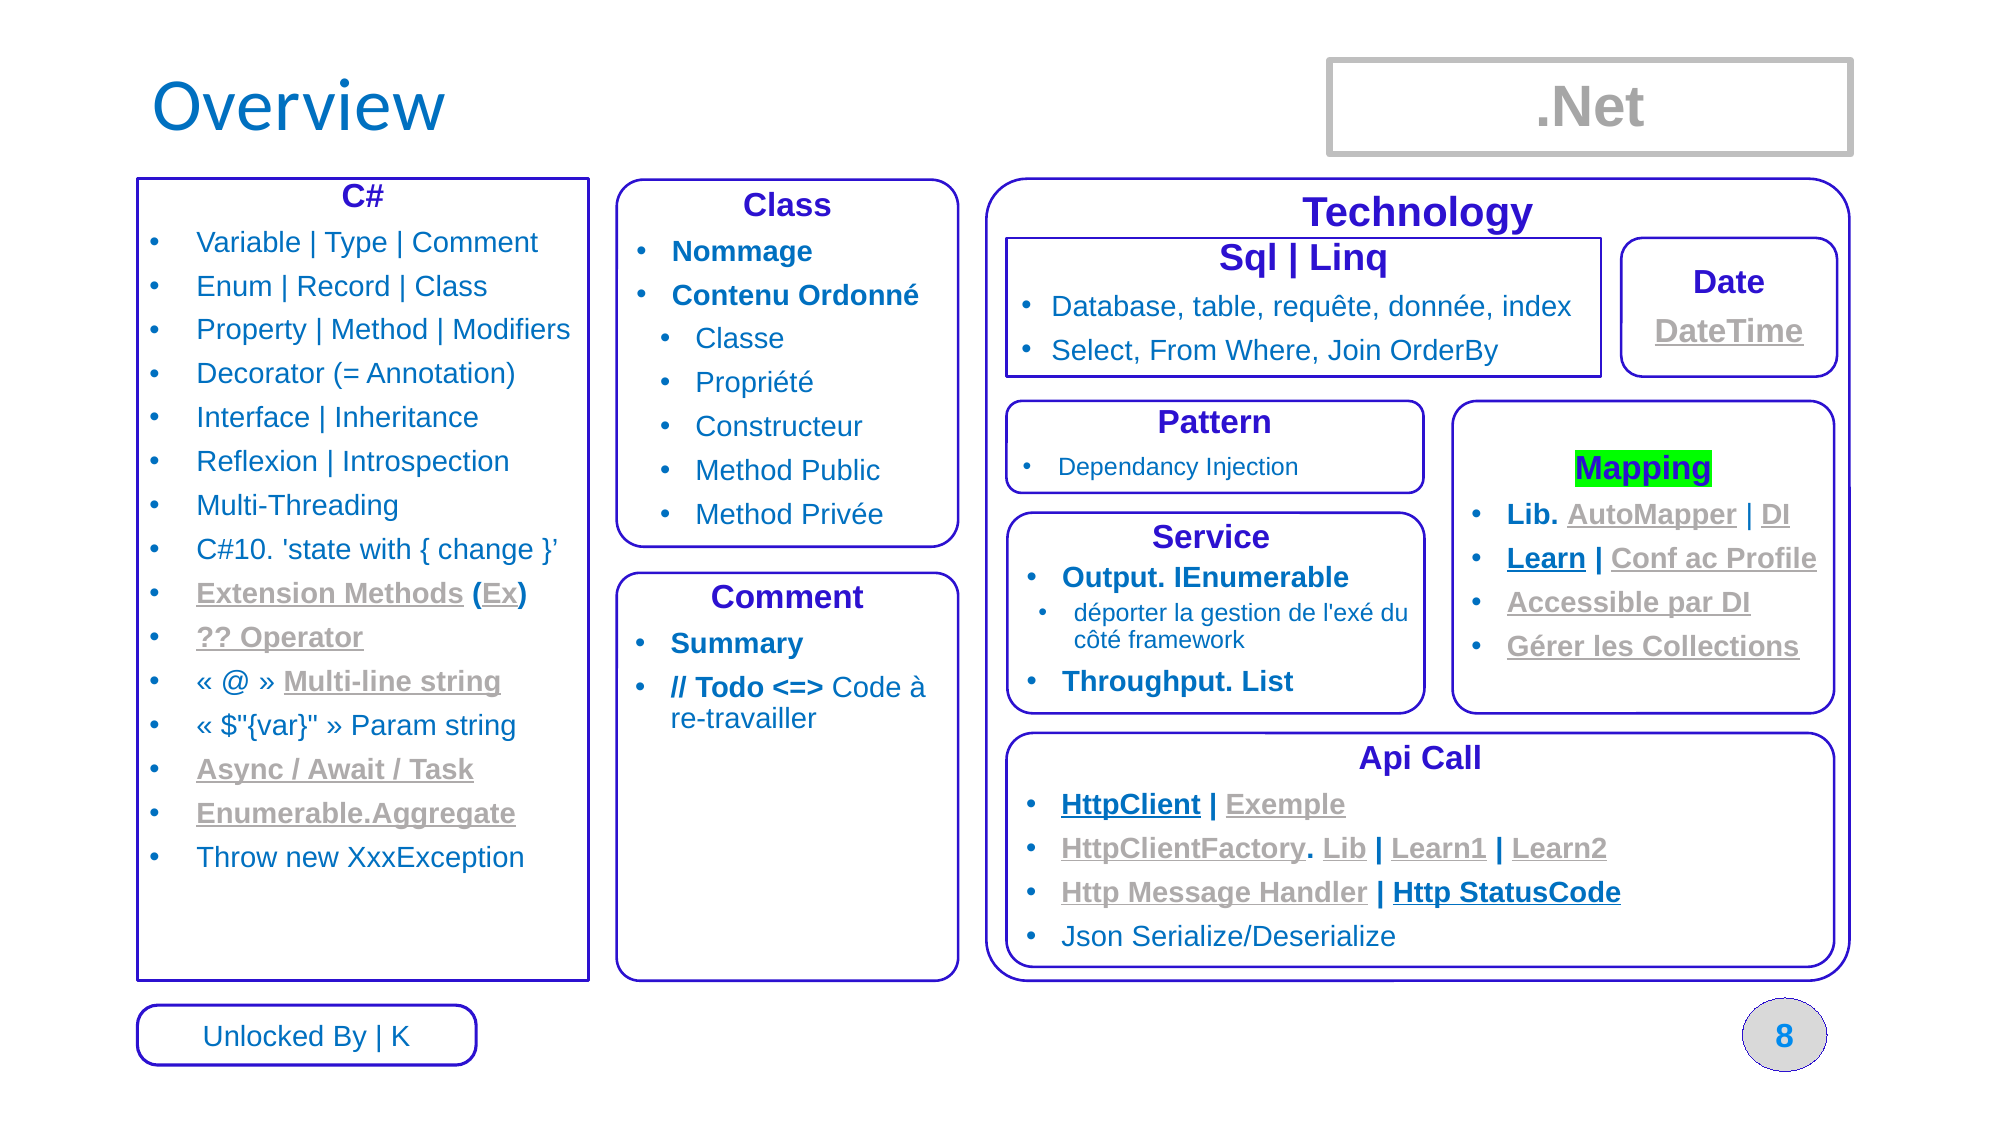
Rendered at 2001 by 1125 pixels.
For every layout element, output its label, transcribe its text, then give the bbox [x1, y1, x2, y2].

slide_number 8 [1742, 997, 1828, 1072]
text_box Comment Summary // Todo <=> Code à re-travailler [616, 572, 959, 981]
list C# Variable | Type | Comment Enum | Record | Class Property | Method | Modifiers Decorator (= Annotation) Interface | Inheritance Reflexion | Introspection Multi-Threading C#10. 'state with { change }’ Extension Methods (Ex) ?? Operator « @ » Multi-line string « $"{var}" » Param string Async / Await / Task Enumerable.Aggregate Throw new XxxException [136, 177, 590, 982]
text_box Technology [986, 178, 1850, 981]
title Overview [137, 59, 1313, 154]
list .Net [1326, 57, 1854, 157]
text_box Class Nommage Contenu Ordonné Classe Propriété Constructeur Method Public Method Privée [616, 179, 959, 547]
footer Unlocked By | K [135, 1003, 478, 1067]
